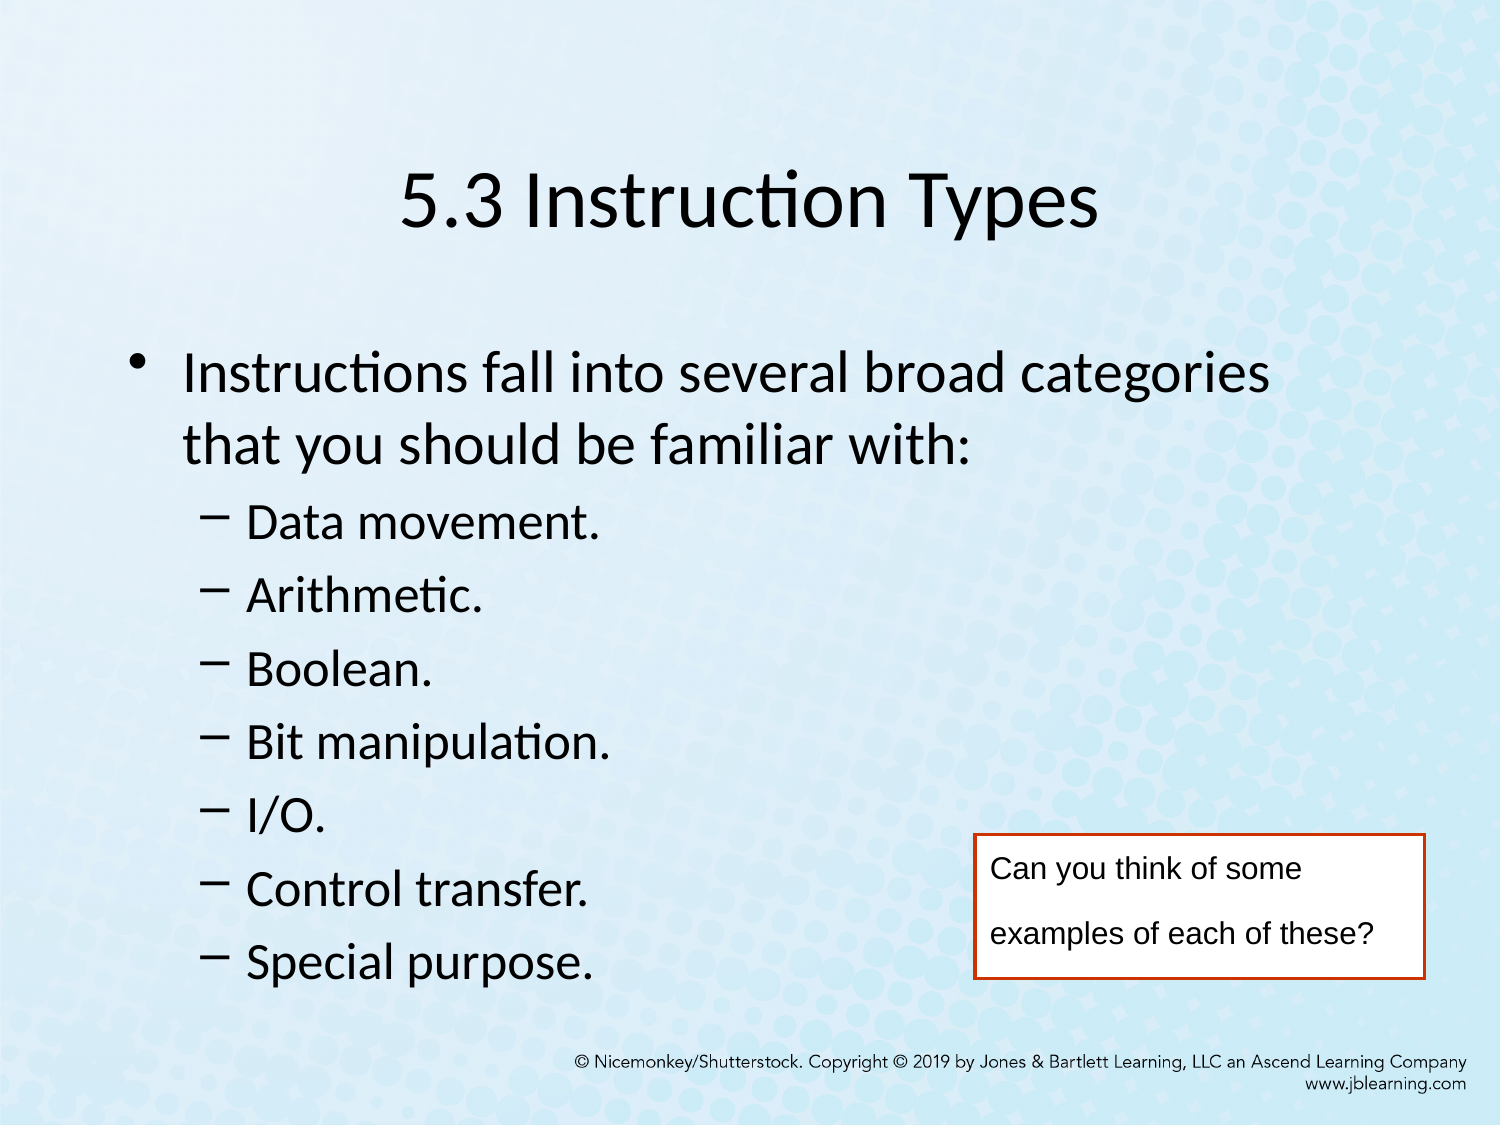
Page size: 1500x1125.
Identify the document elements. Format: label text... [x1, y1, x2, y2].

text_box Can you think of some examples of each of these? [974, 834, 1425, 979]
picture [0, 0, 1500, 1125]
list Instructions fall into several broad categories that you should be familiar with: Data movement. Arithmetic. Boolean. Bit manipulation. I/O. Control transfer. Special purpose. [112, 324, 1388, 1000]
title 5.3 Instruction Types [112, 99, 1388, 288]
